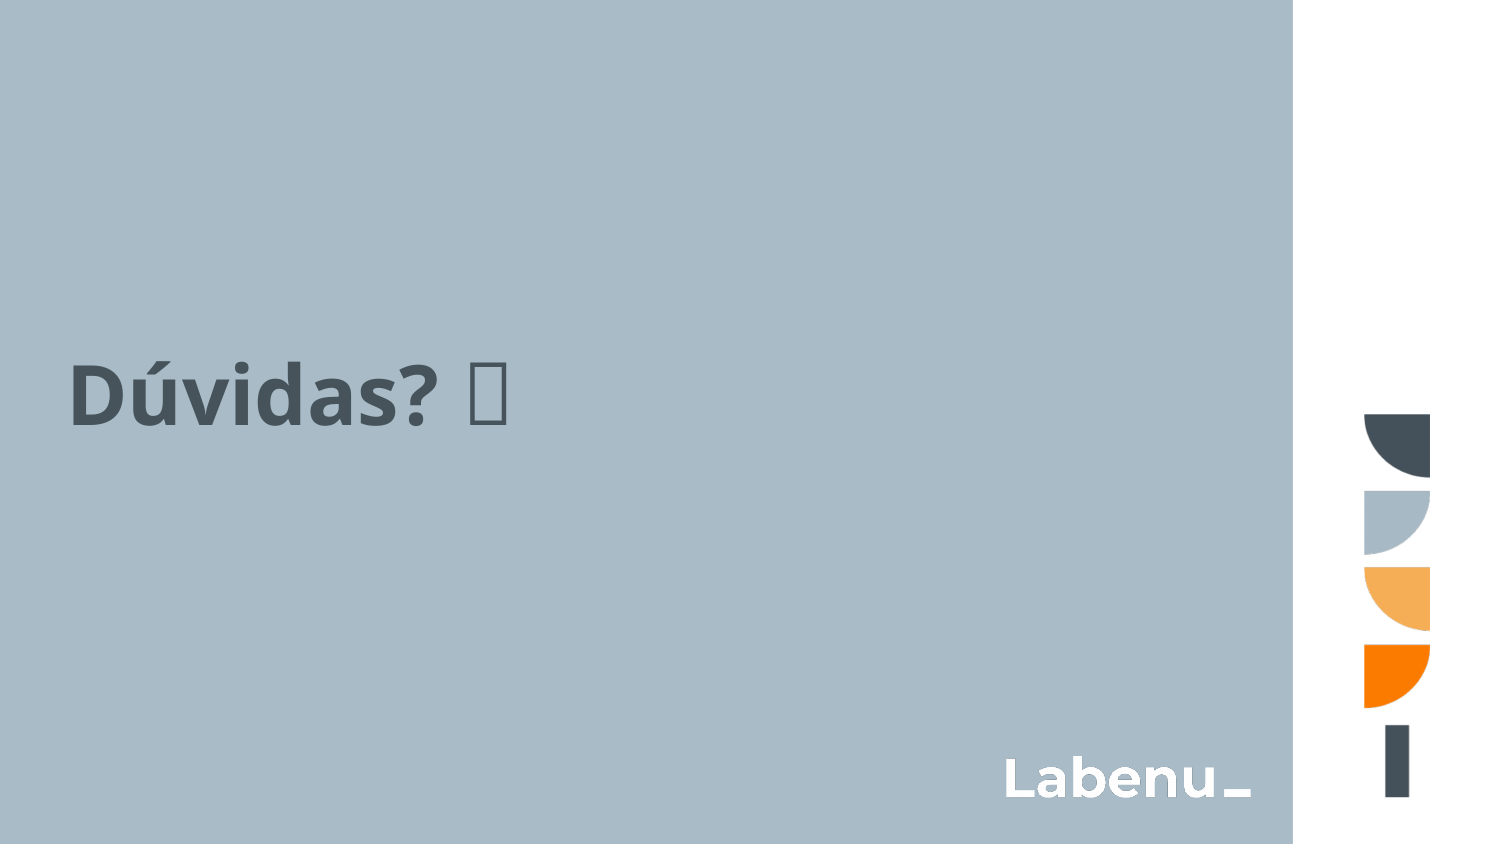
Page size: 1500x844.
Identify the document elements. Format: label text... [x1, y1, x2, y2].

picture [1365, 415, 1430, 797]
title Dúvidas? 🧐 [51, 143, 1253, 638]
picture [1004, 756, 1253, 798]
